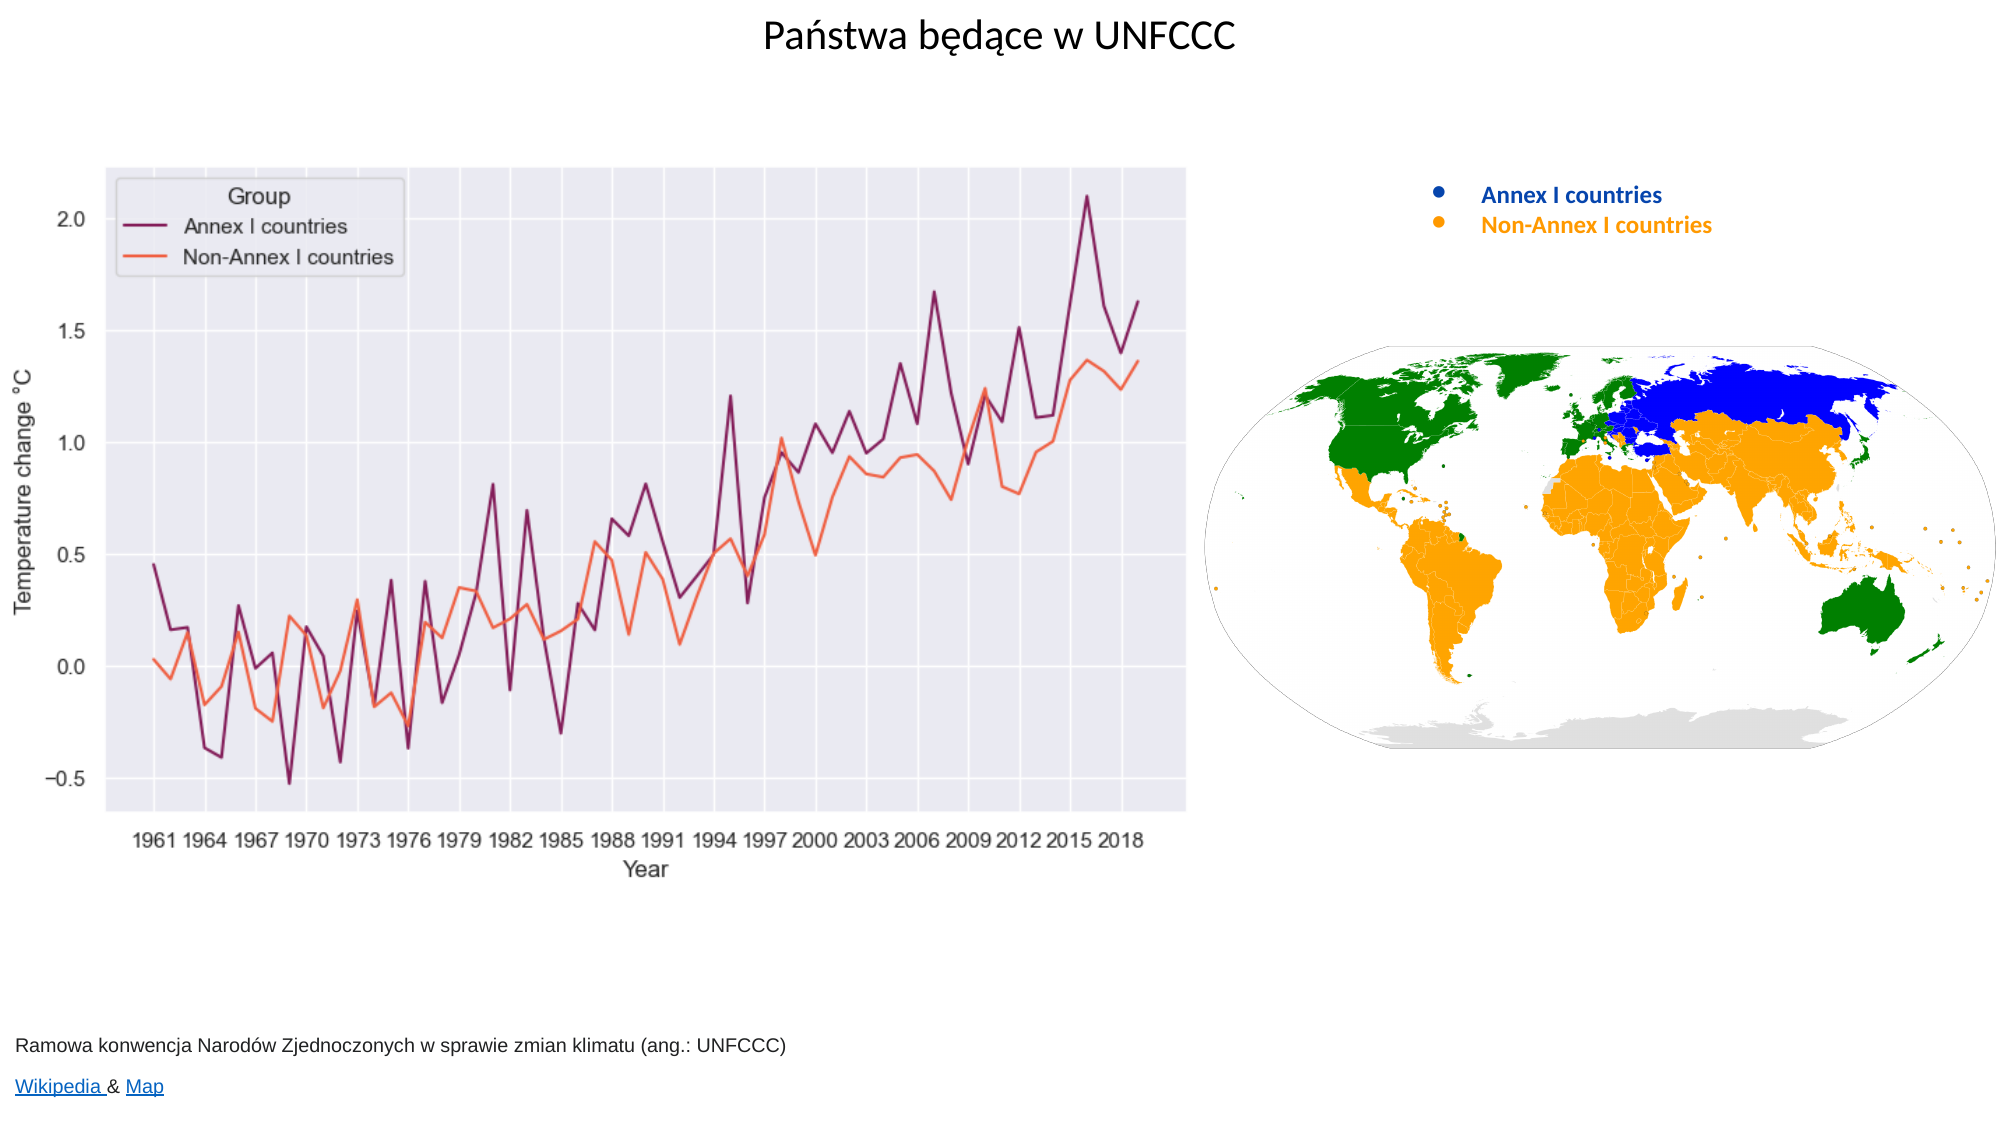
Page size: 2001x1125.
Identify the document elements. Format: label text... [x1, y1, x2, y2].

title Państwa będące w UNFCCC [432, 11, 1568, 77]
picture [0, 153, 2000, 894]
subtitle Ramowa konwencja Narodów Zjednoczonych w sprawie zmian klimatu (ang.: UNFCCC) Wikipedia & Map [0, 1028, 999, 1125]
text_box Annex I countries Non-Annex I countries [1391, 163, 1809, 254]
